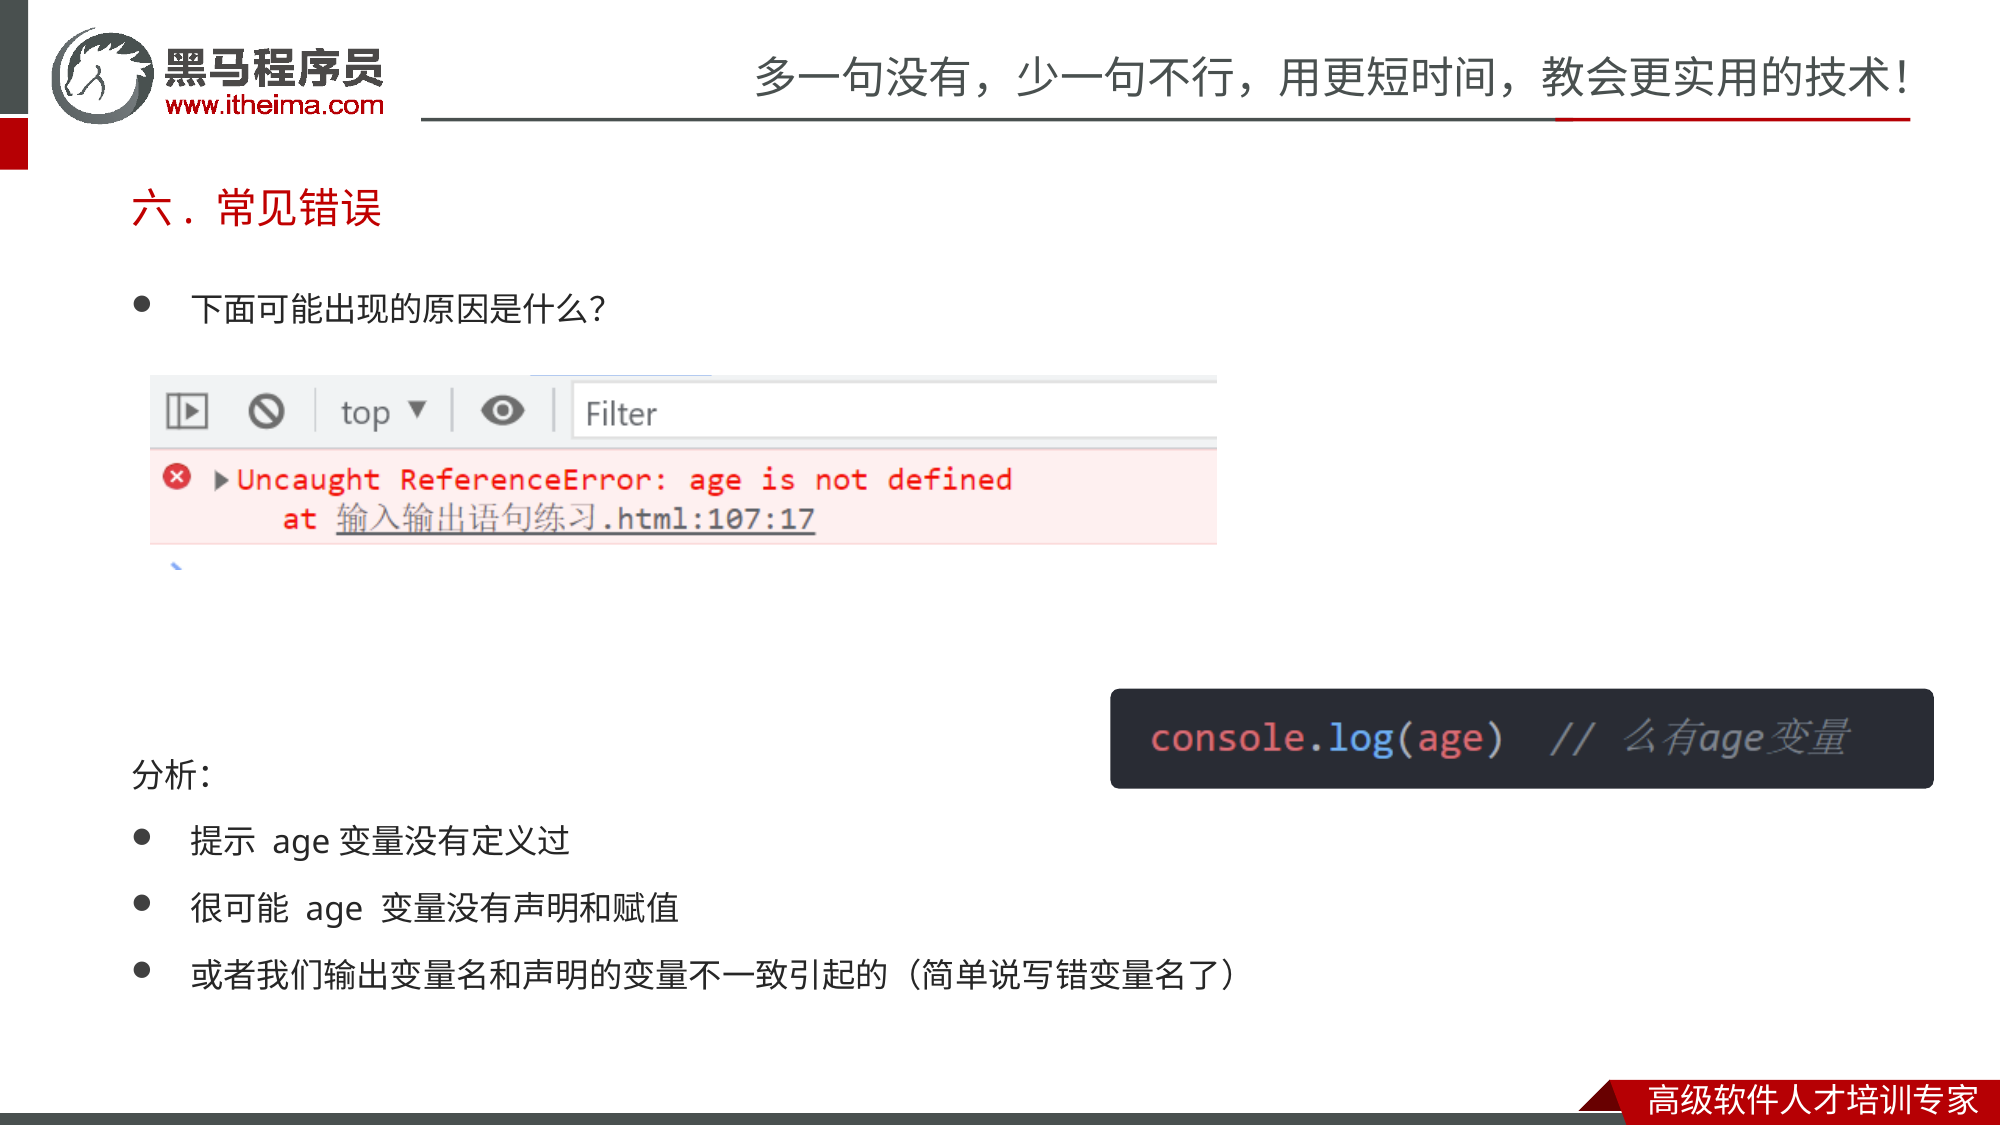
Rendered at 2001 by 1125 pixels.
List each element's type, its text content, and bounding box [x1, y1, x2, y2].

picture [1110, 688, 1935, 789]
list 下面可能出现的原因是什么？ 分析： 提示 age变量没有定义过 很可能 age 变量没有声明和赋值 或者我们输出变量名和声明的变量不一致引起的（简单说写错变量名了） [116, 260, 1876, 1008]
picture [50, 26, 384, 125]
picture [149, 374, 1218, 571]
title 六. 常见错误 [116, 164, 1876, 250]
